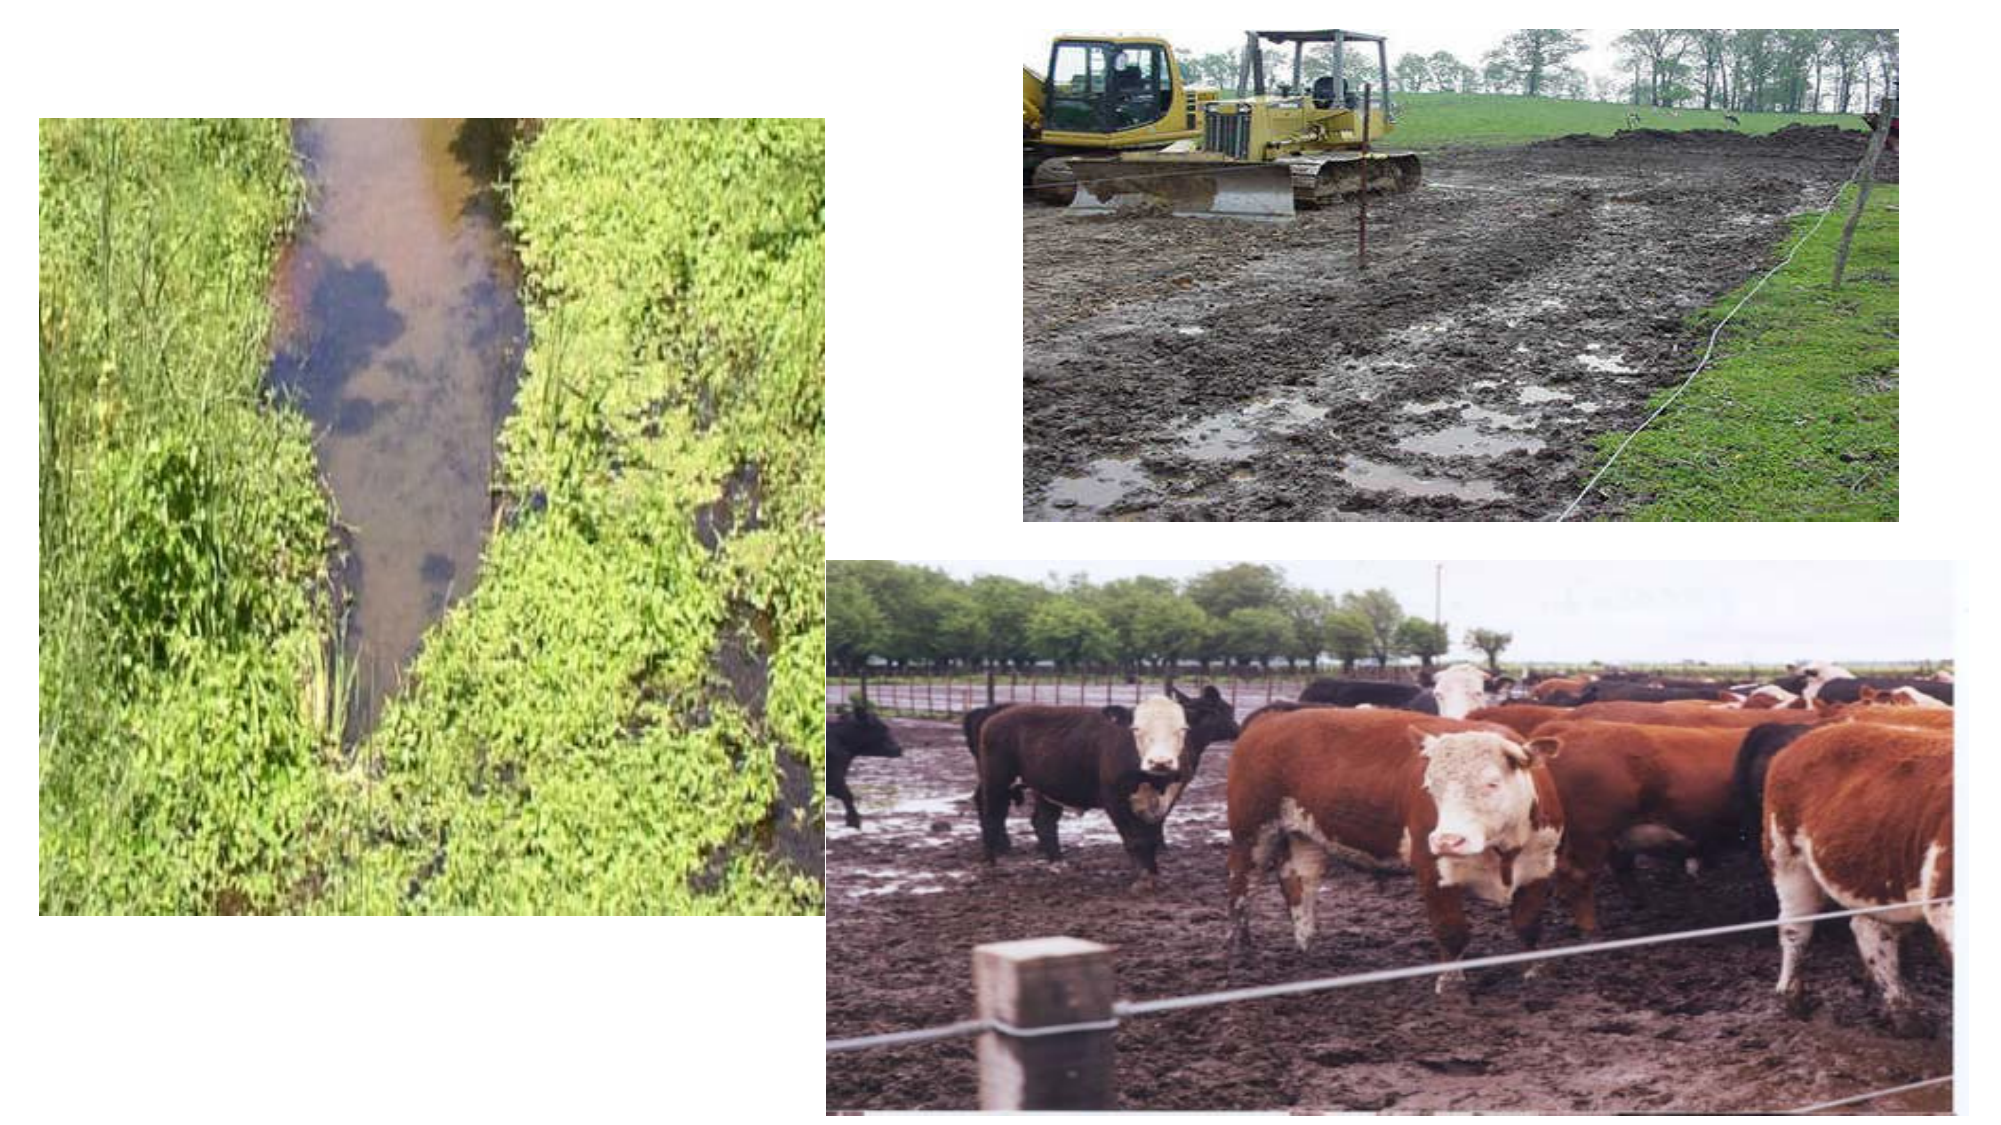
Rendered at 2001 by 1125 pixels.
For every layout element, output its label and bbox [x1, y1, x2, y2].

picture [1023, 29, 1899, 522]
picture [39, 118, 825, 916]
picture [826, 560, 1969, 1116]
